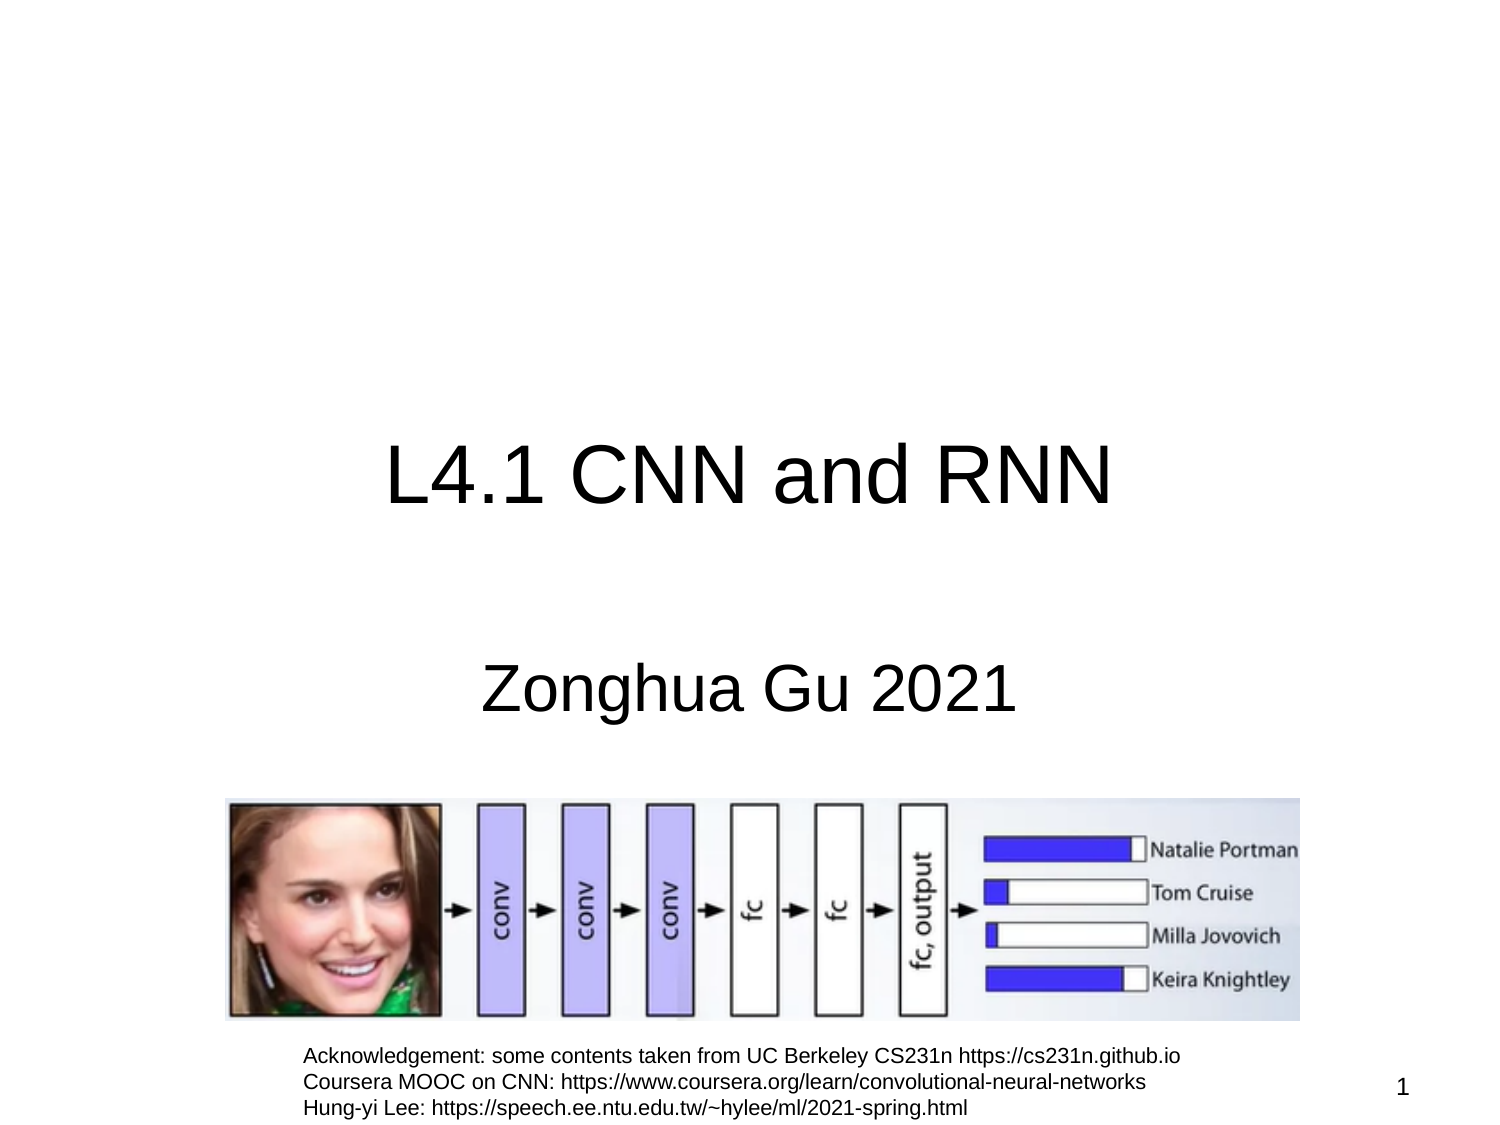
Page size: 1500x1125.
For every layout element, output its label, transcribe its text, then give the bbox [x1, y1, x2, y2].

picture [224, 798, 1301, 1021]
slide_number 1 [1237, 1062, 1426, 1103]
subtitle Zonghua Gu 2021 [224, 637, 1276, 798]
text_box Acknowledgement: some contents taken from UC Berkeley CS231n https://cs231n.github.io Coursera MOOC on CNN: https://www.coursera.org/learn/convolutional-neural-networks Hung-yi Lee: https://speech.ee.ntu.edu.tw/~hylee/ml/2021-spring.html [288, 1033, 1237, 1125]
title L4.1 CNN and RNN [112, 349, 1388, 591]
